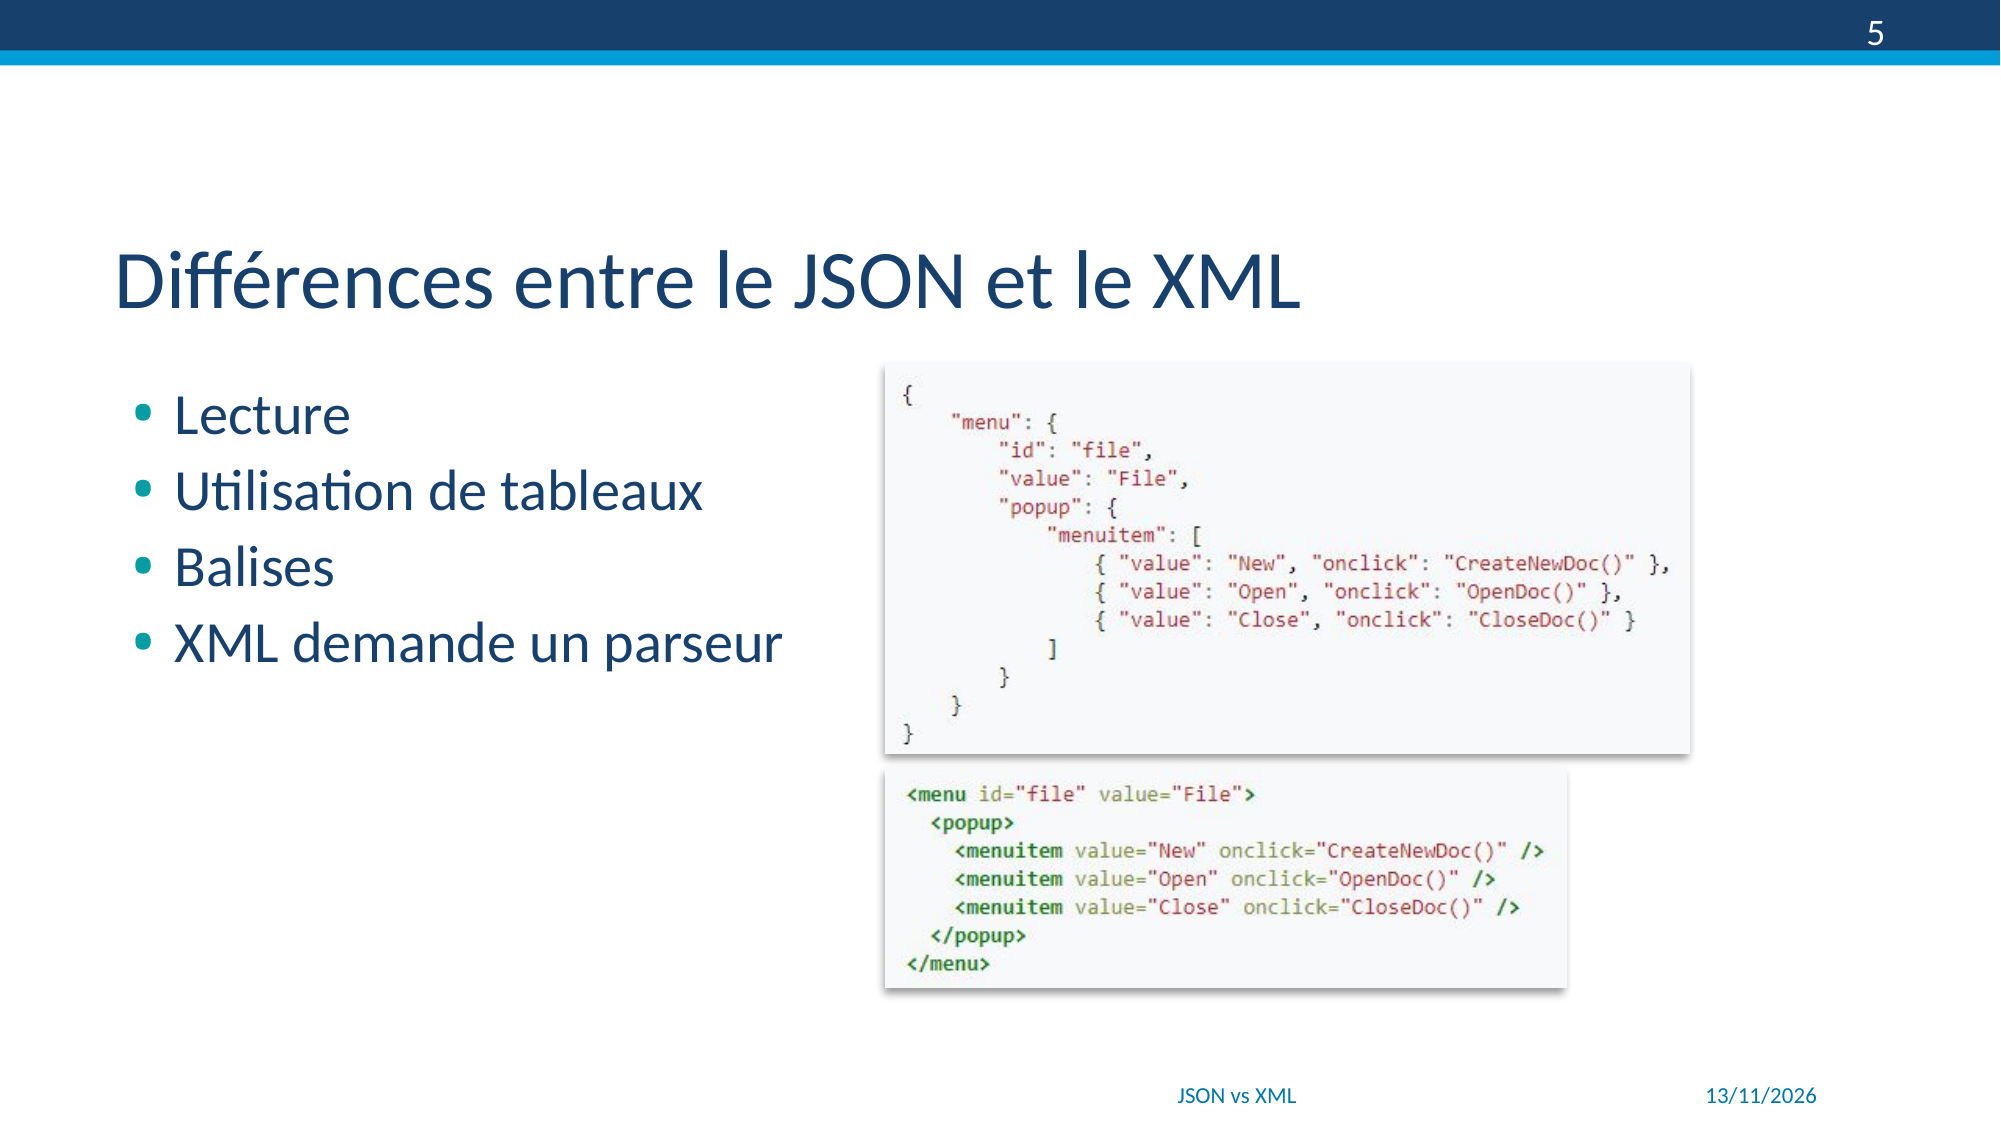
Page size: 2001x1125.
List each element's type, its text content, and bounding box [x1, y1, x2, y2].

picture [885, 362, 1690, 754]
footer JSON vs XML [1162, 1072, 1690, 1115]
list Lecture Utilisation de tableaux Balises XML demande un parseur [99, 368, 852, 696]
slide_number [1690, 1072, 1900, 1115]
slide_number 5 [1733, 0, 1900, 60]
title Différences entre le JSON et le XML [99, 187, 1900, 363]
picture [885, 767, 1567, 988]
